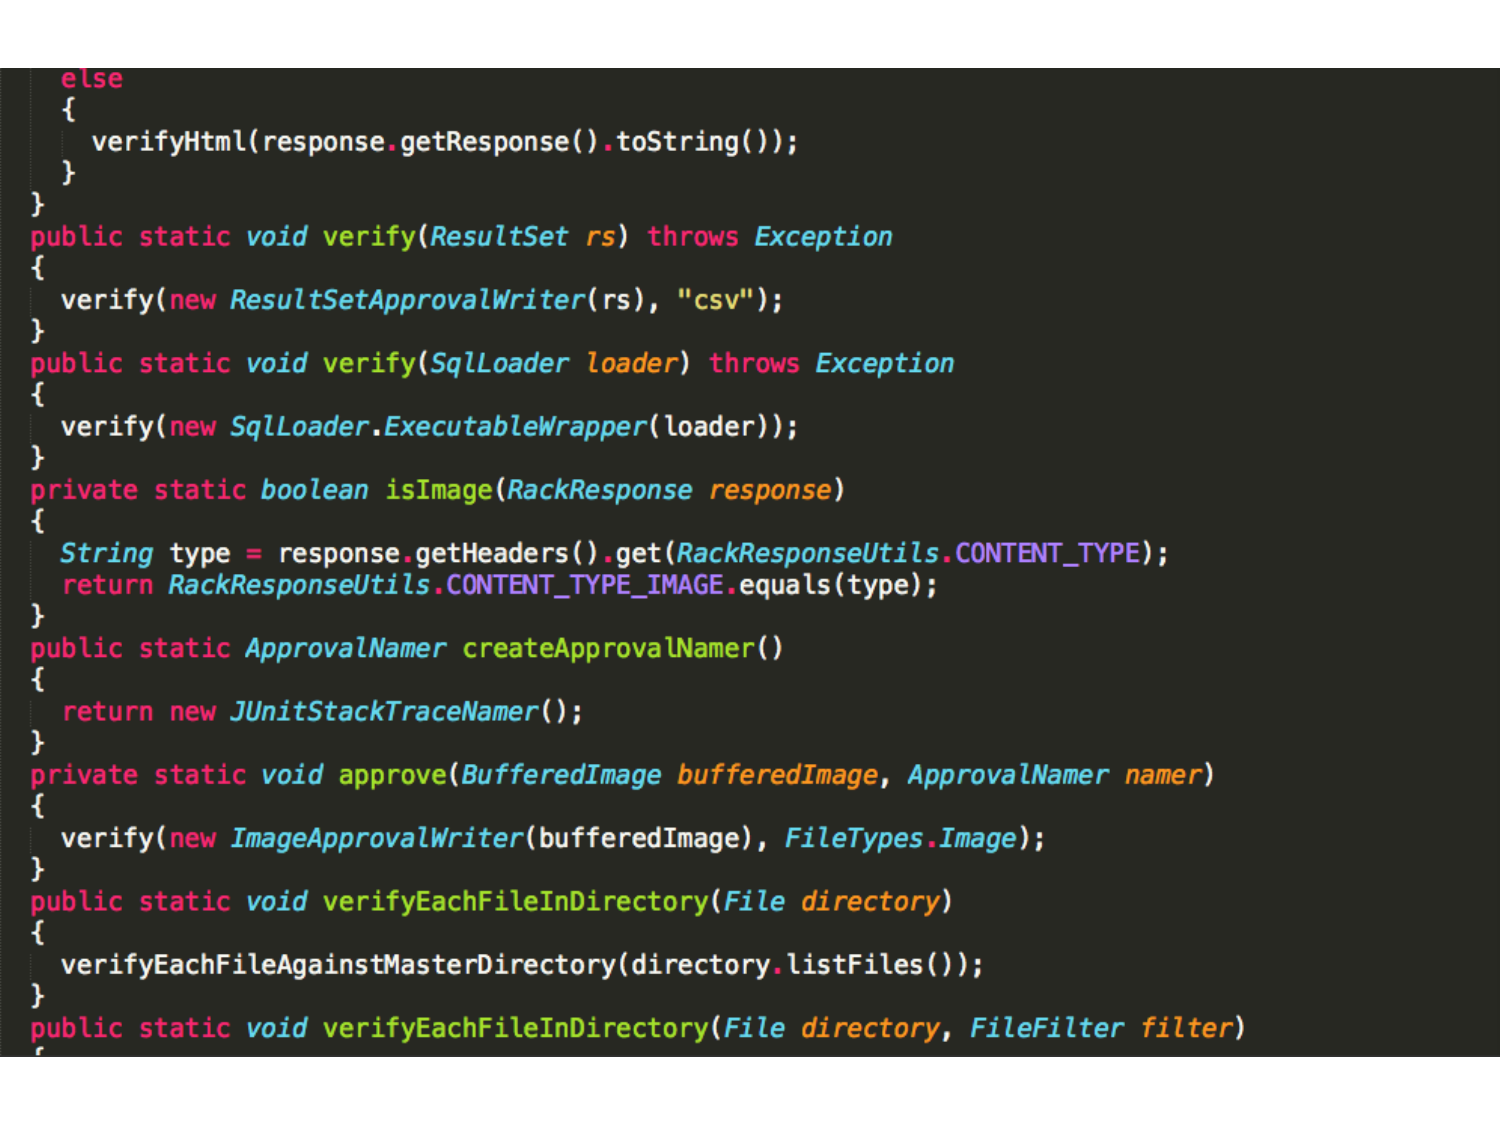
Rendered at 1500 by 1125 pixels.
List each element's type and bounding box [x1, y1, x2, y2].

list [0, 68, 1500, 1057]
